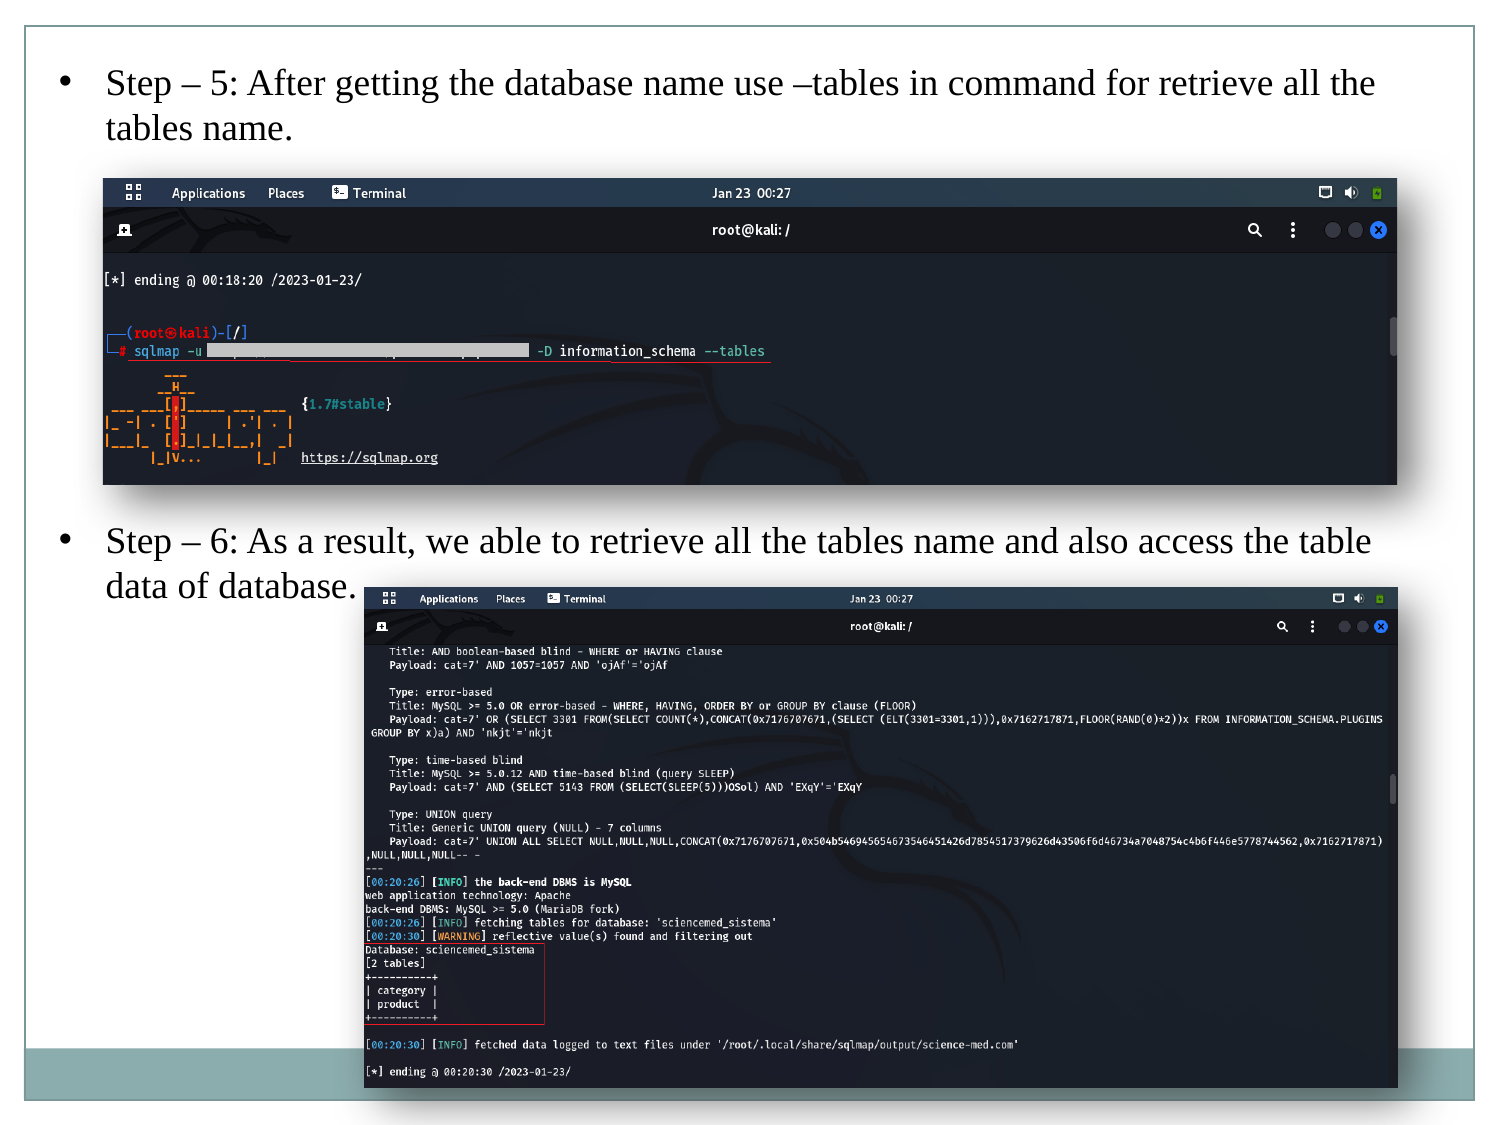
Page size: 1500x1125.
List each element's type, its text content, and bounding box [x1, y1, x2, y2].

text_box Step – 6: As a result, we able to retrieve all the tables name and also access the table data of database. [43, 508, 1457, 614]
text_box Step – 5: After getting the database name use –tables in command for retrieve all the tables name. [43, 50, 1457, 156]
picture [364, 587, 1398, 1088]
picture [102, 177, 1398, 485]
